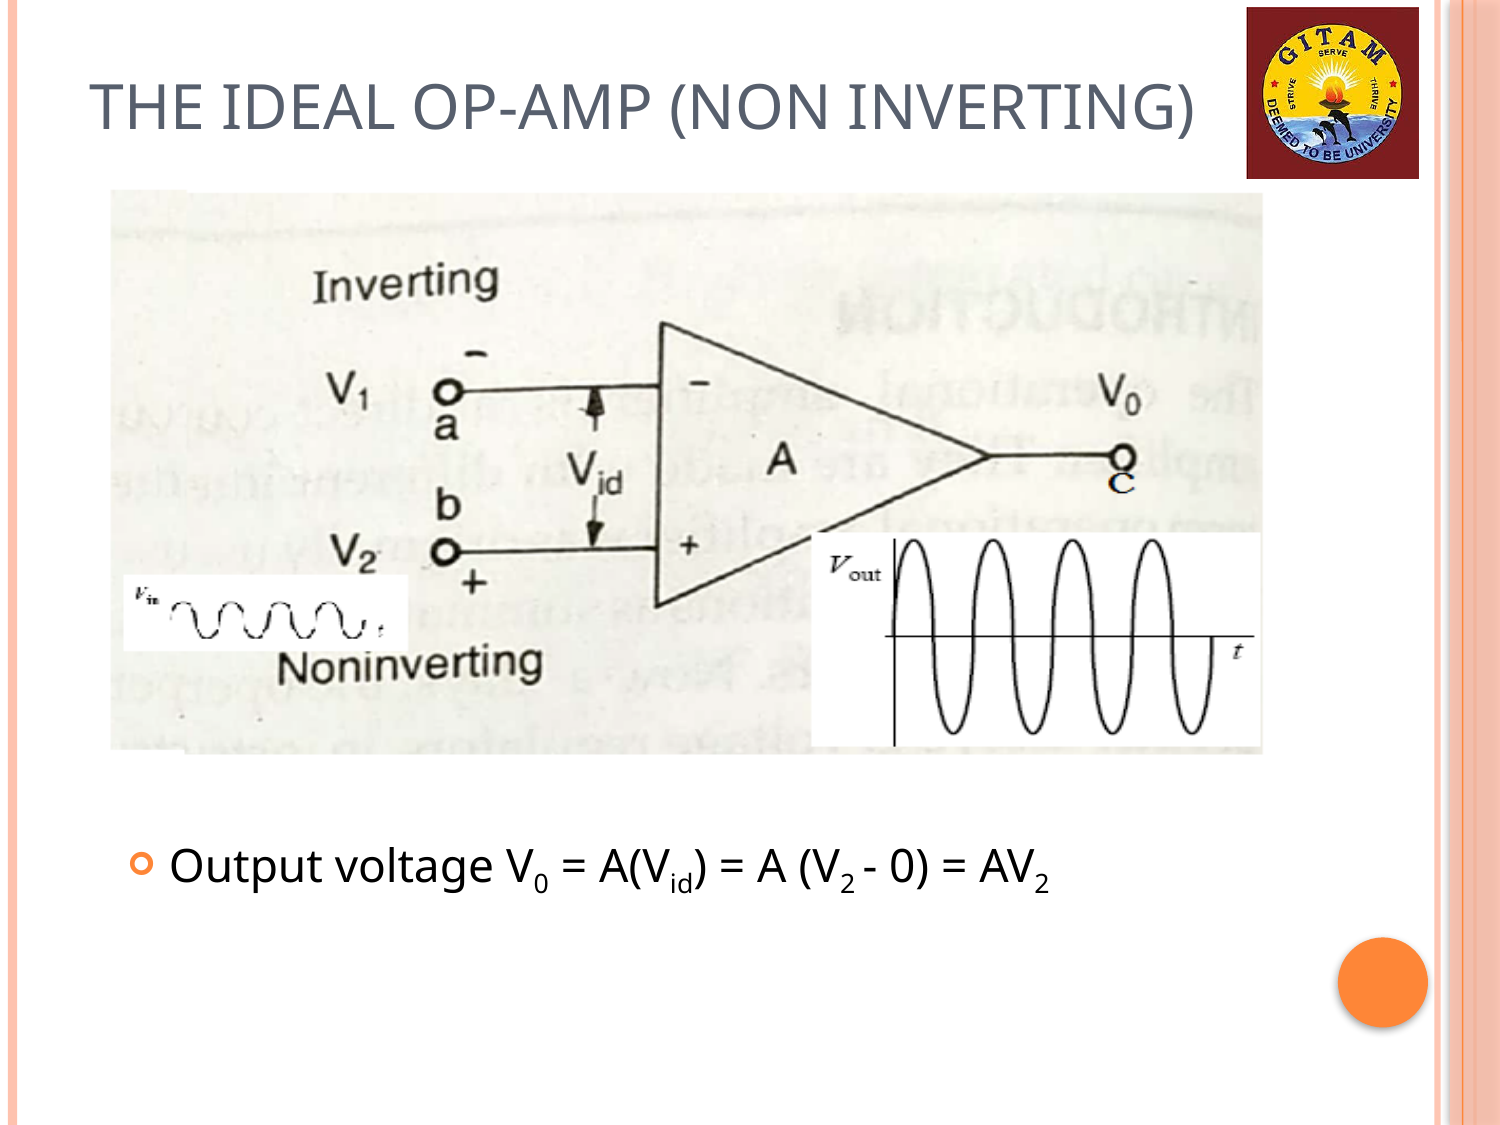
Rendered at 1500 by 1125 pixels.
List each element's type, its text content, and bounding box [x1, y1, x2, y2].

title The Ideal Op-Amp (Non inverting) [75, 45, 1240, 150]
picture [104, 186, 1278, 762]
picture [1246, 6, 1420, 179]
list Output voltage V0 = A(Vid) = A (V2 - 0) = AV2 [112, 762, 1338, 963]
